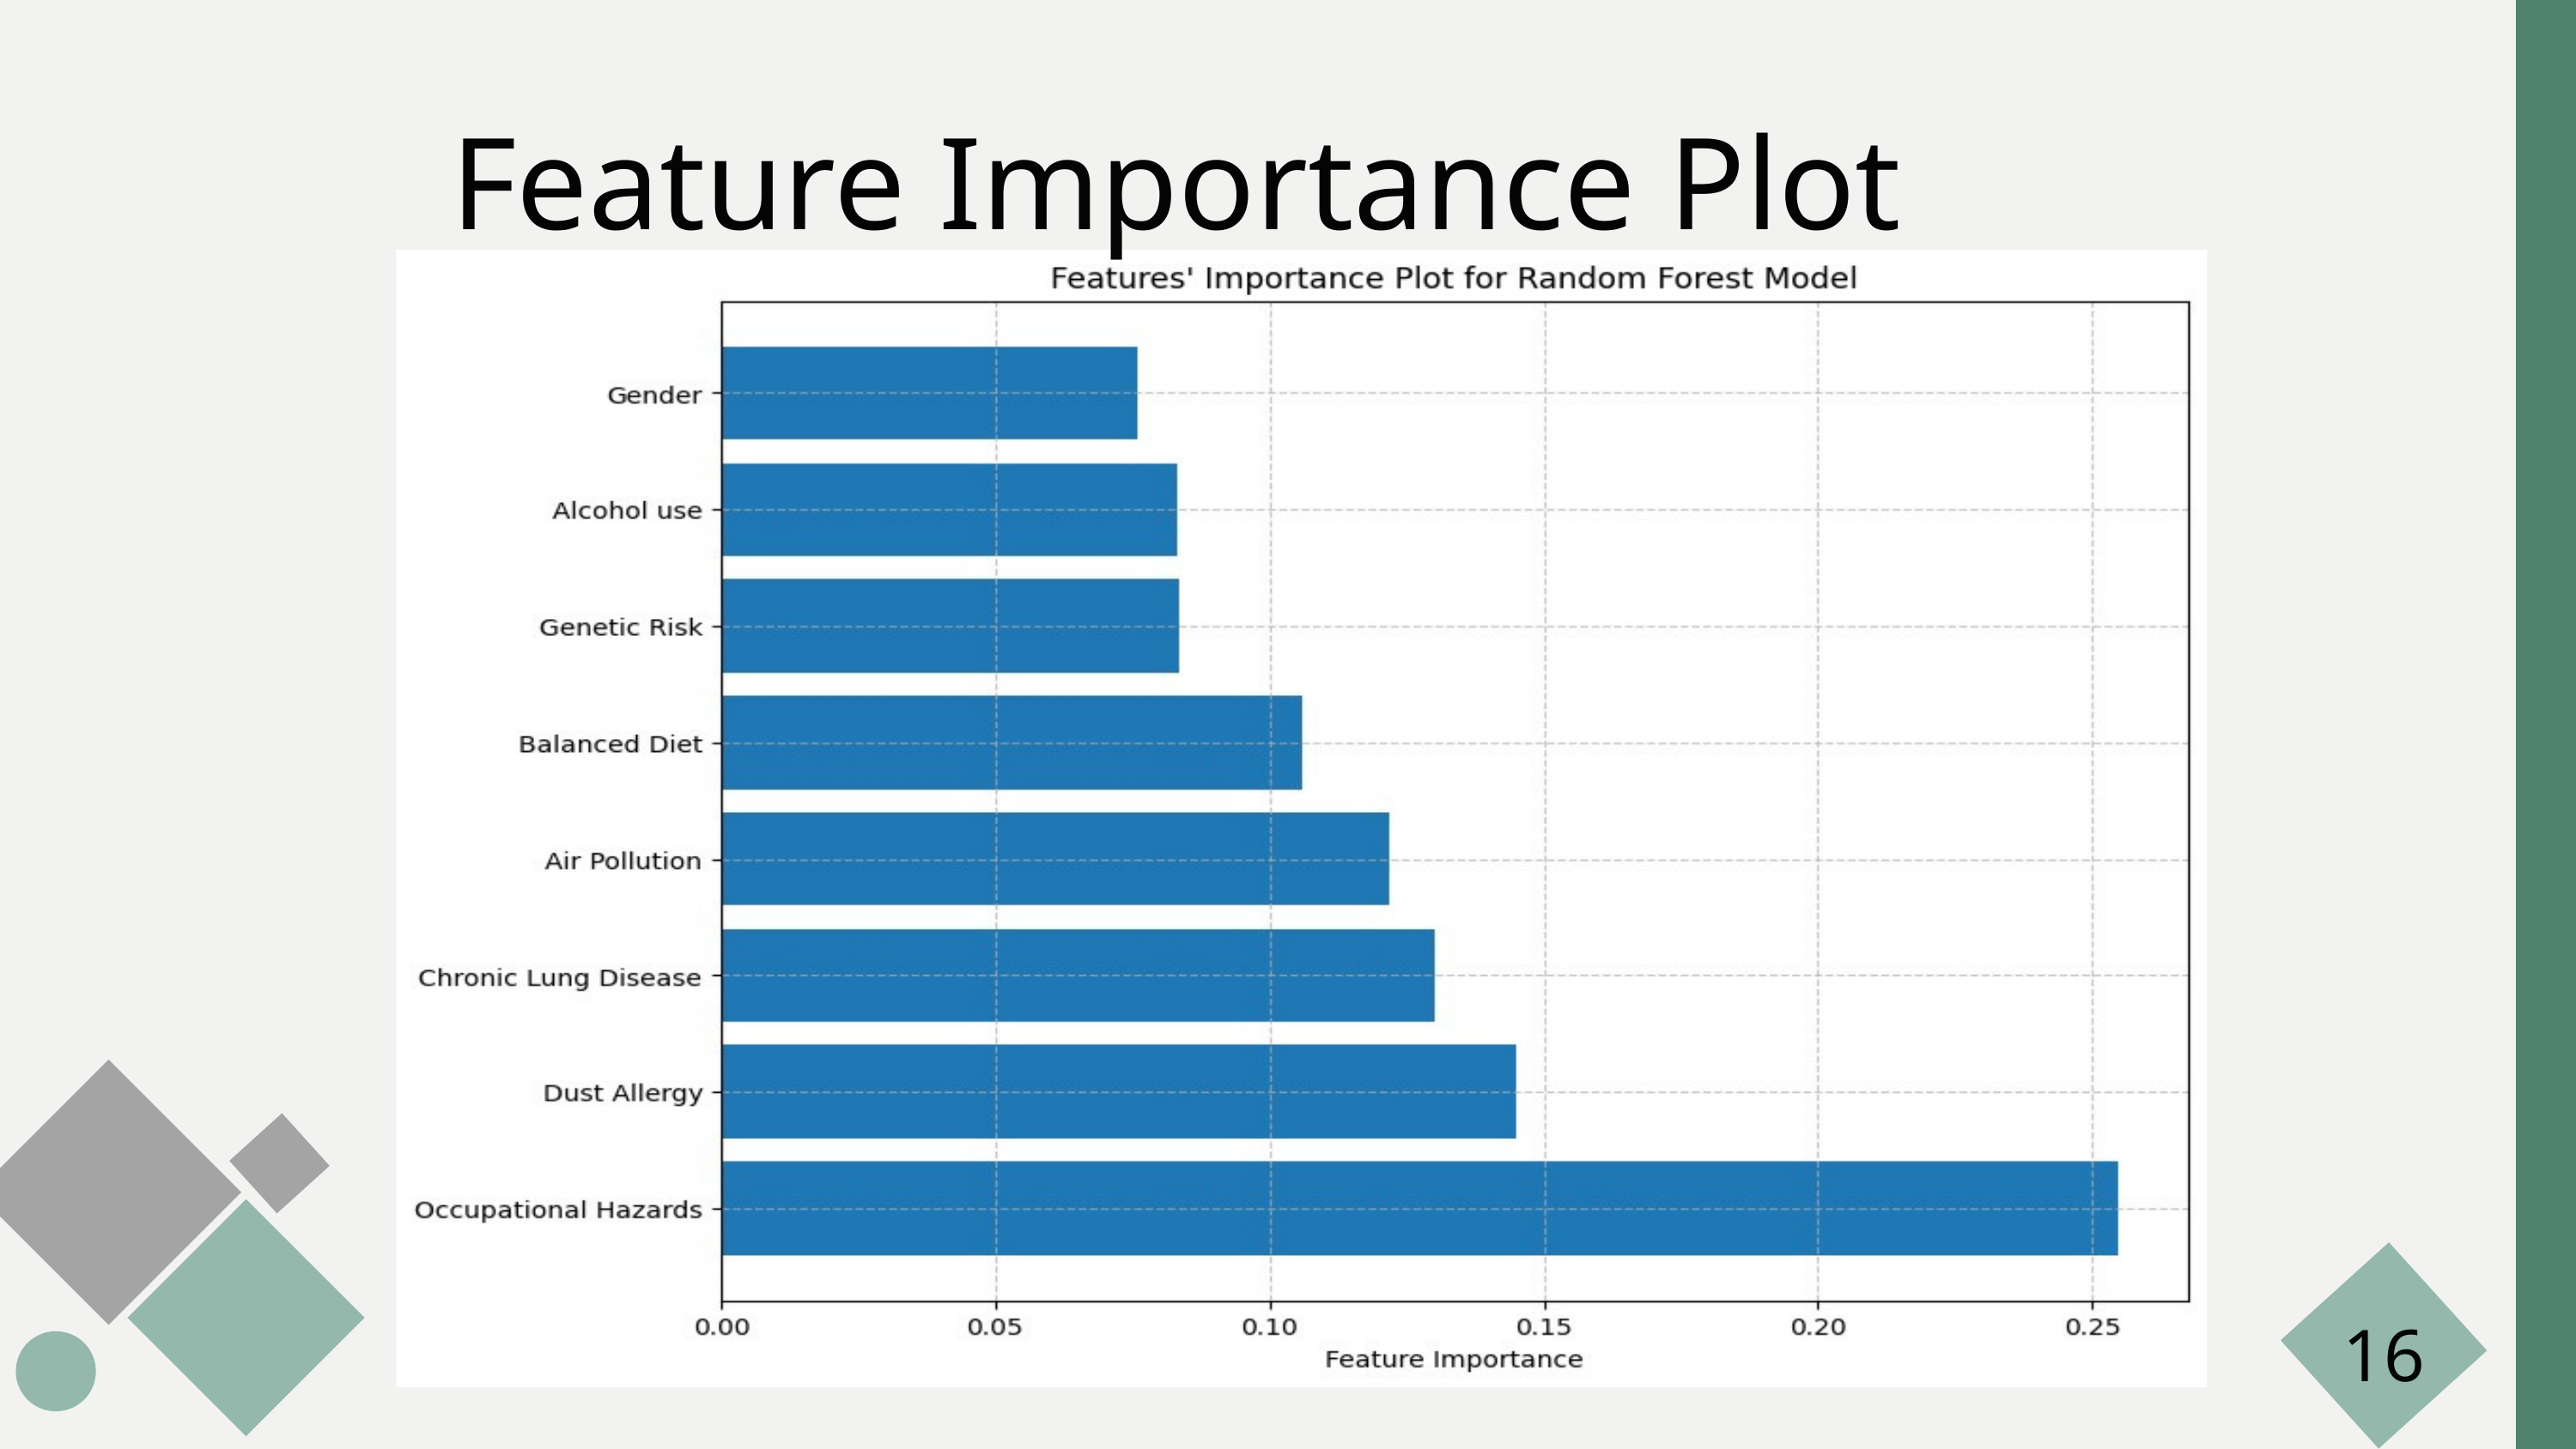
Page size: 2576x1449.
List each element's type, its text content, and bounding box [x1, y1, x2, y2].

text_box [127, 1199, 365, 1437]
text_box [2515, 0, 2576, 1449]
text_box [2280, 1242, 2488, 1449]
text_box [15, 1331, 96, 1412]
text_box 16 [2331, 1296, 2436, 1397]
text_box Feature Importance Plot [450, 0, 2183, 256]
text_box [396, 250, 2208, 1387]
text_box [0, 1059, 242, 1325]
text_box [229, 1113, 330, 1214]
